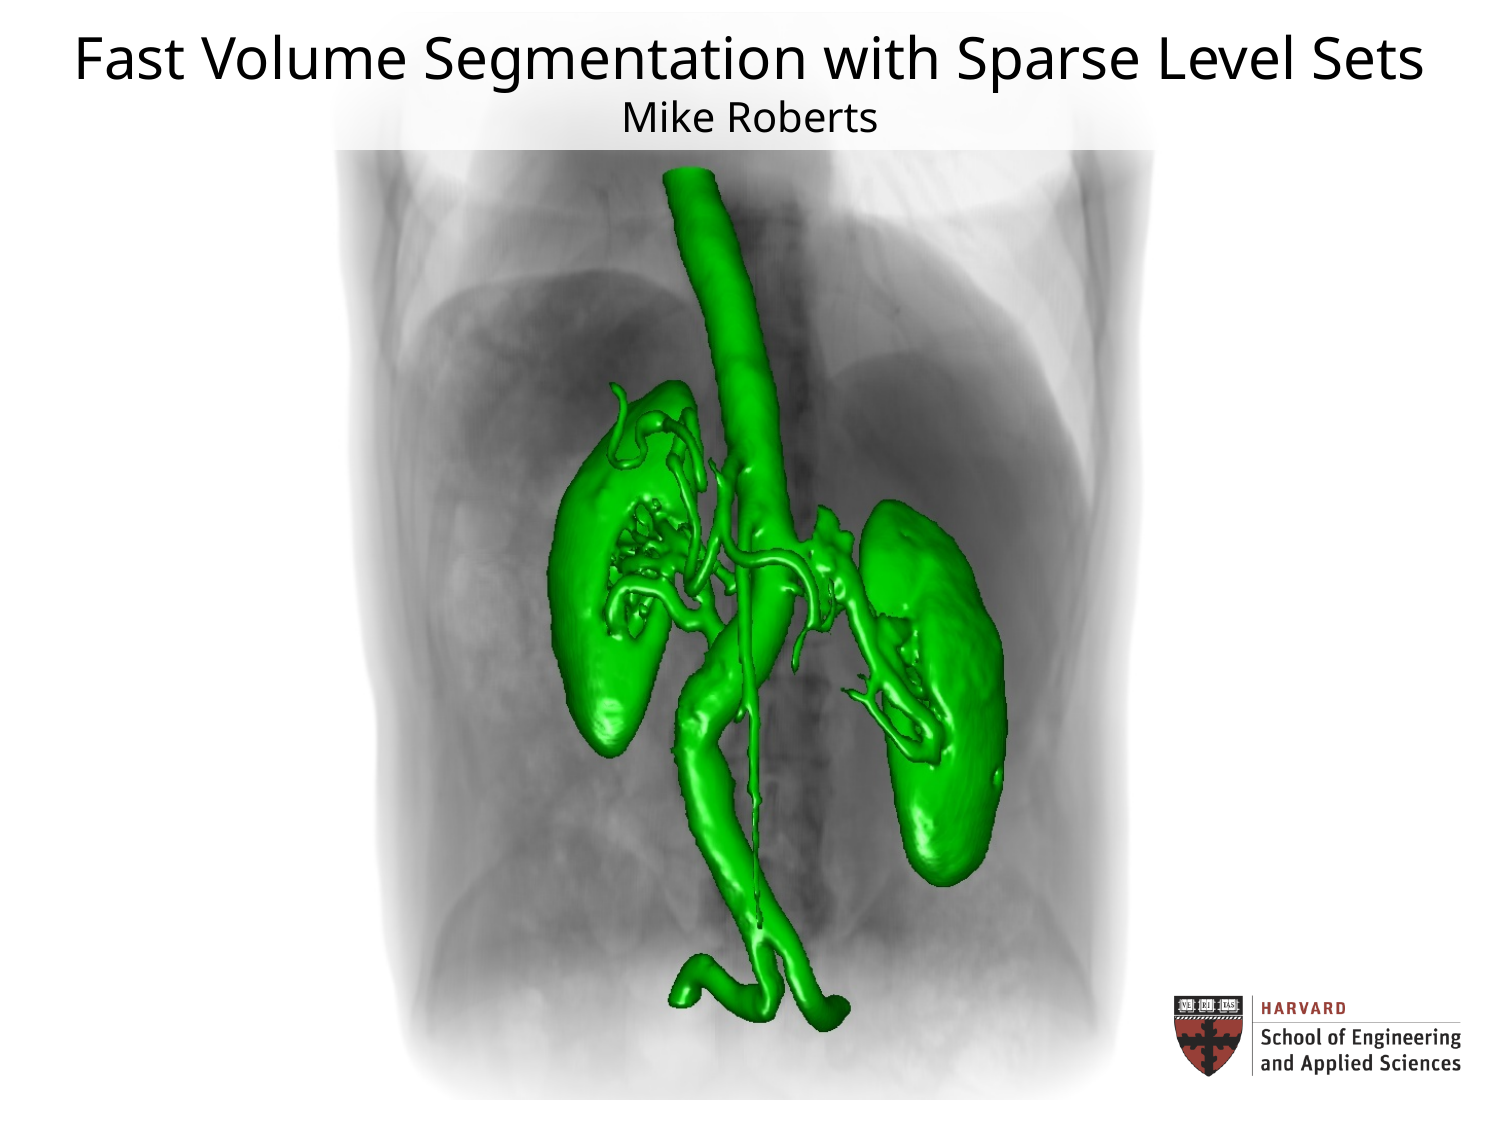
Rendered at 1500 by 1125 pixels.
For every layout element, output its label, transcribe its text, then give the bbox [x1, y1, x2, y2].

picture [313, 12, 1480, 1101]
text_box Fast Volume Segmentation with Sparse Level Sets Mike Roberts [1187, 12, 1500, 150]
text_box Fast Volume Segmentation with Sparse Level Sets Mike Roberts [0, 12, 311, 150]
